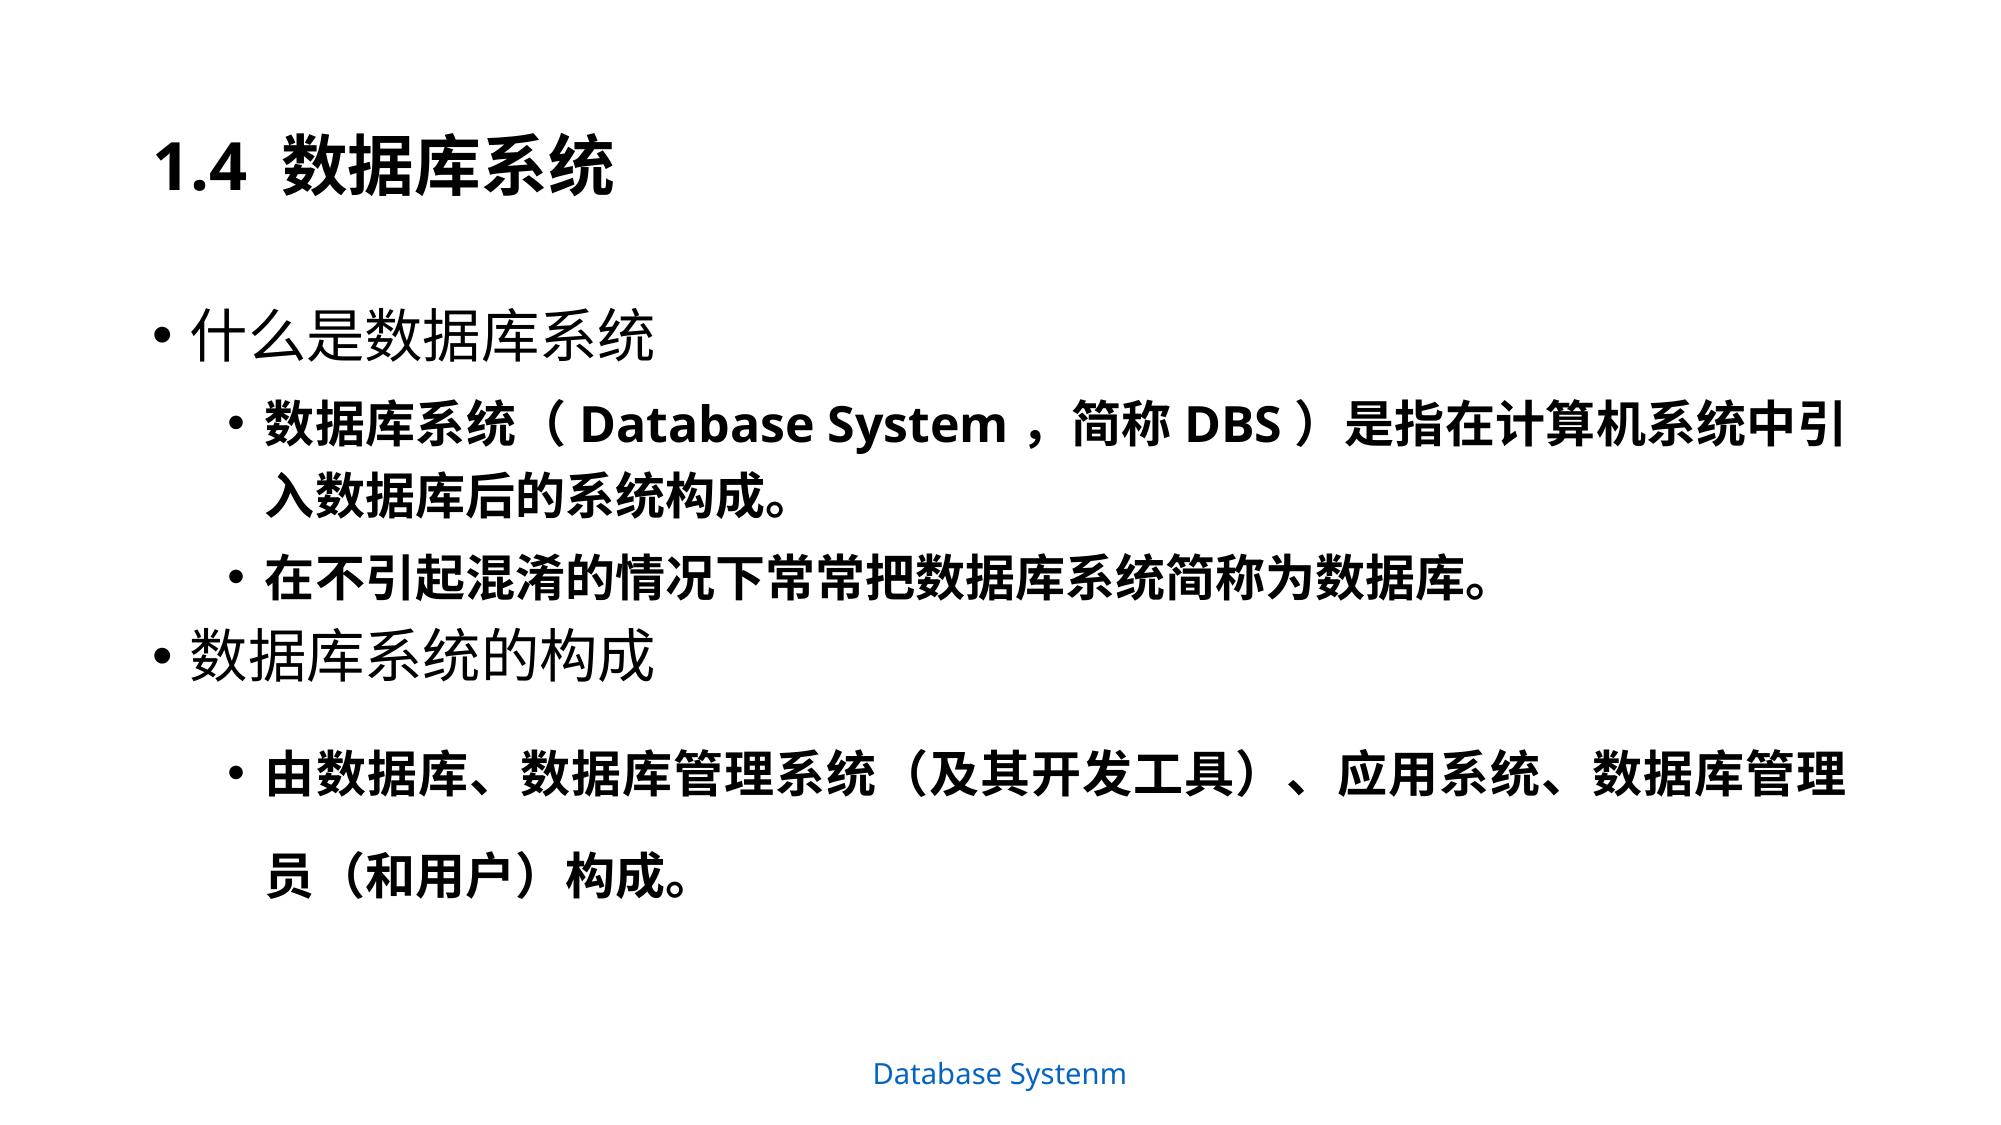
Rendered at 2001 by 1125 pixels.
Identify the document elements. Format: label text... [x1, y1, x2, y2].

title 1.4 数据库系统 [137, 59, 1863, 278]
footer Database Systenm [662, 1042, 1338, 1103]
list 什么是数据库系统 数据库系统（Database System，简称DBS）是指在计算机系统中引入数据库后的系统构成。 在不引起混淆的情况下常常把数据库系统简称为数据库。 数据库系统的构成 由数据库、数据库管理系统（及其开发工具）、应用系统、数据库管理员（和用户）构成。 [137, 299, 1863, 1014]
